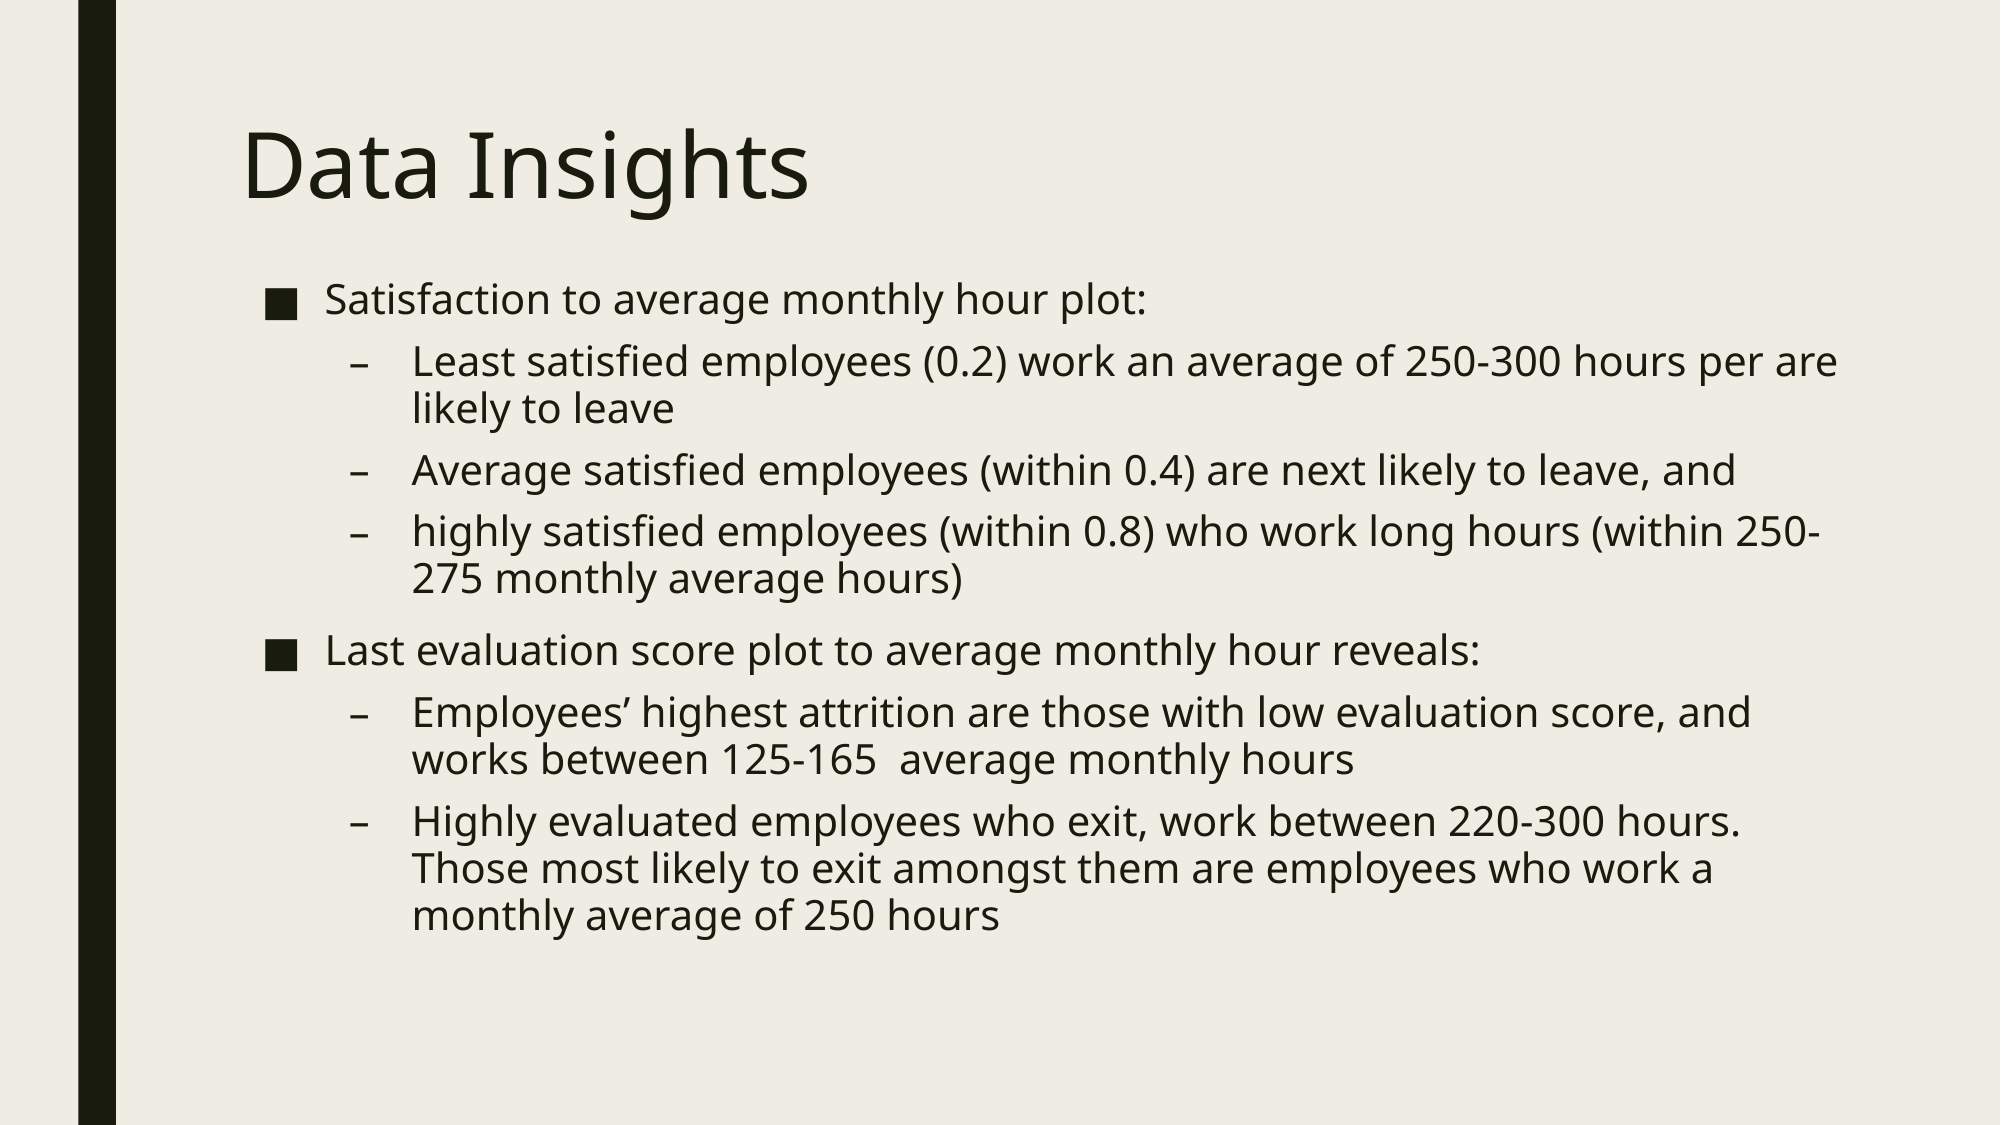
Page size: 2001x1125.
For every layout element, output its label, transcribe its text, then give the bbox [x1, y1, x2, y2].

text_box Satisfaction to average monthly hour plot: Least satisfied employees (0.2) work an average of 250-300 hours per are likely to leave Average satisfied employees (within 0.4) are next likely to leave, and highly satisfied employees (within 0.8) who work long hours (within 250-275 monthly average hours) Last evaluation score plot to average monthly hour reveals: Employees’ highest attrition are those with low evaluation score, and works between 125-165 average monthly hours Highly evaluated employees who exit, work between 220-300 hours. Those most likely to exit amongst them are employees who work a monthly average of 250 hours [246, 269, 1881, 1046]
title Data Insights [225, 112, 1800, 357]
